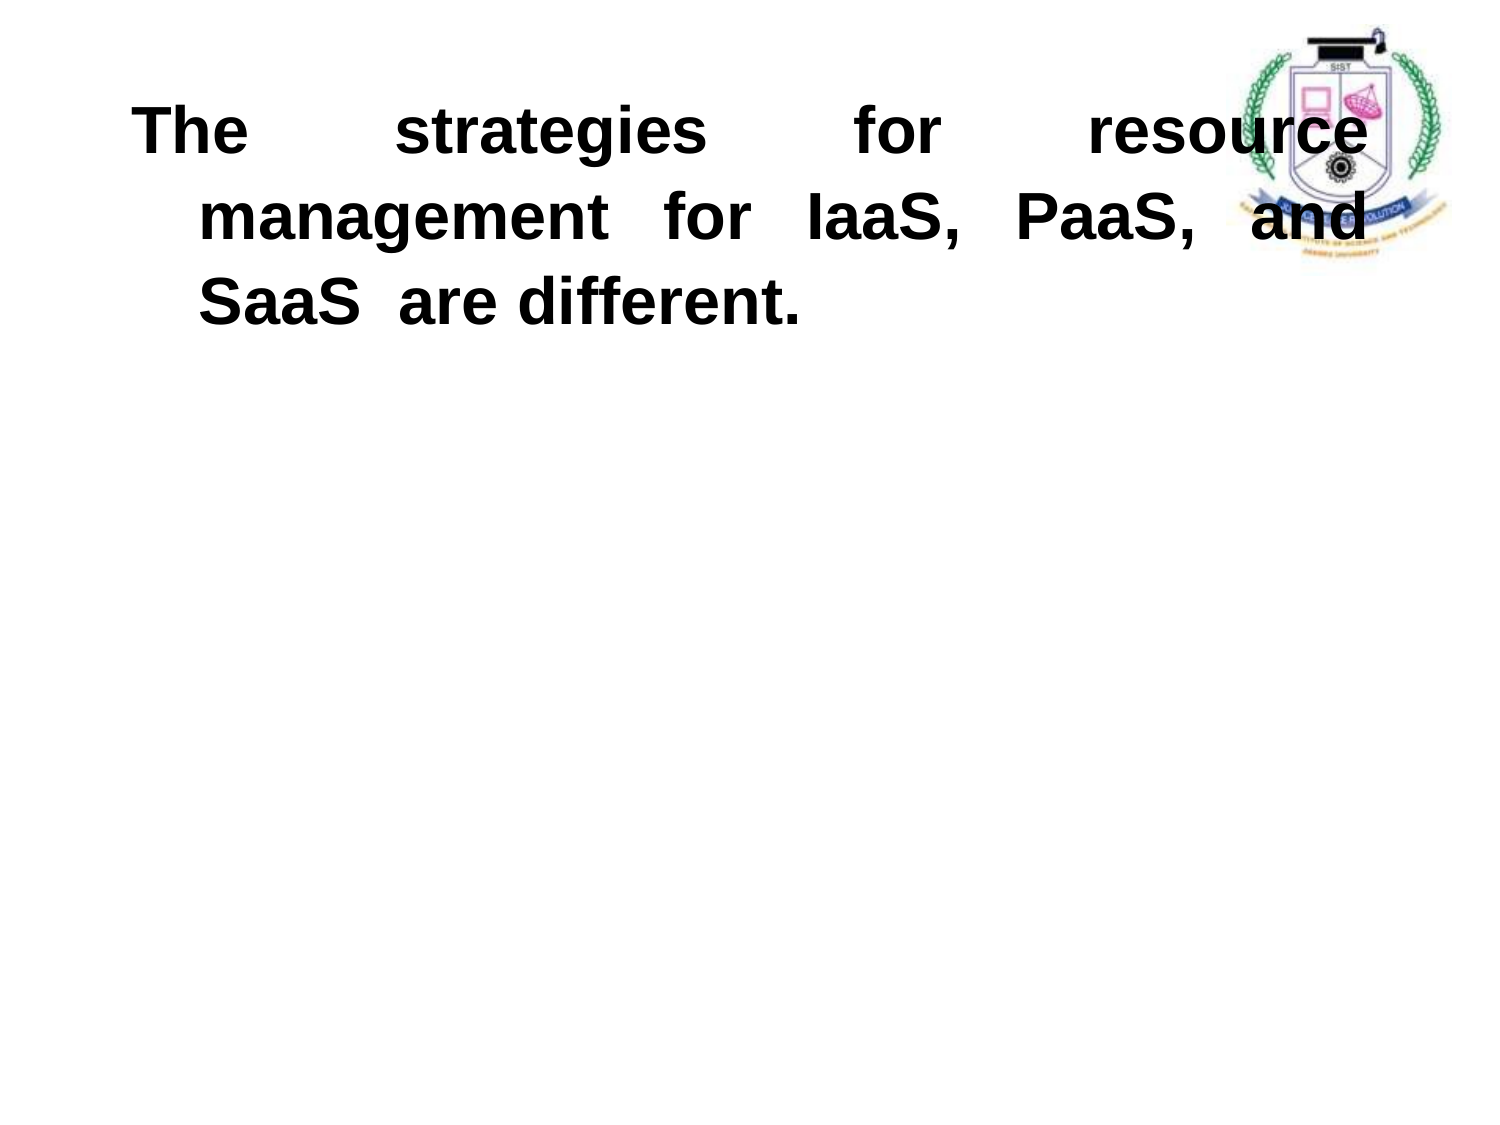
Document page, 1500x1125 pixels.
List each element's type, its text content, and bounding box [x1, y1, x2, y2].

title The strategies for resource management for IaaS, PaaS, and SaaS are different. [129, 81, 1371, 439]
picture [1226, 24, 1452, 276]
